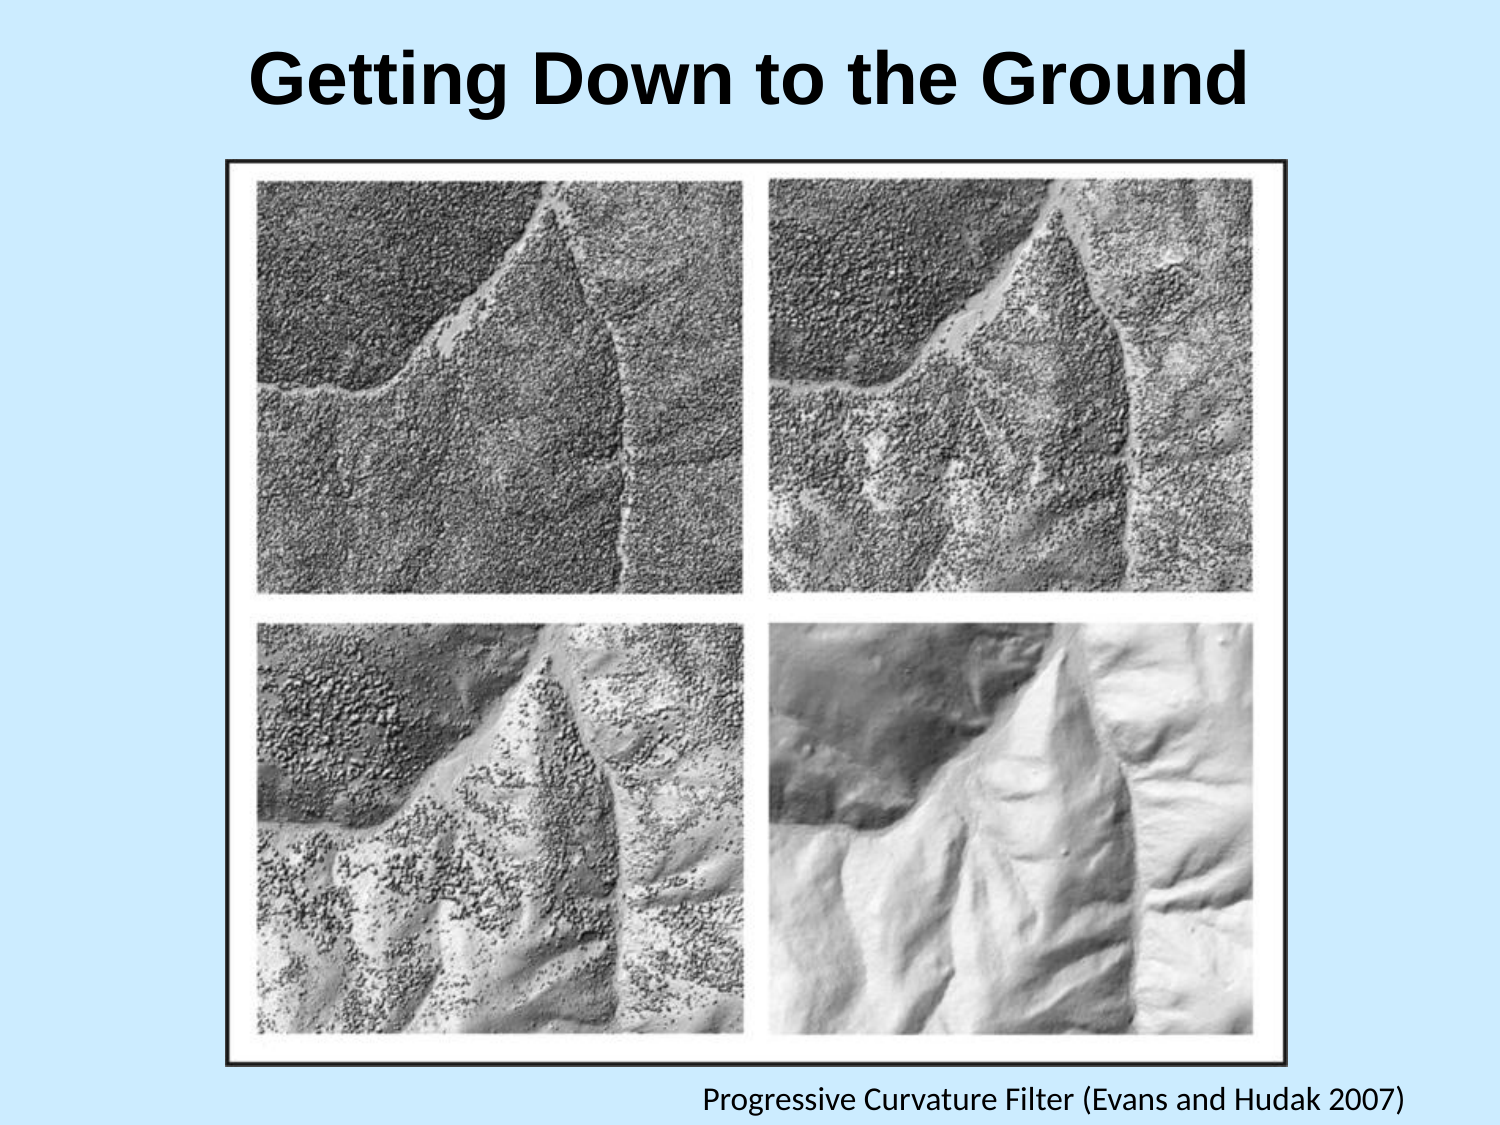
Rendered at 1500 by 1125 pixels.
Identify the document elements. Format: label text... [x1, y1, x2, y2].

title Getting Down to the Ground [75, 0, 1425, 150]
picture [224, 159, 1288, 1067]
text_box Progressive Curvature Filter (Evans and Hudak 2007) [687, 1069, 1428, 1125]
